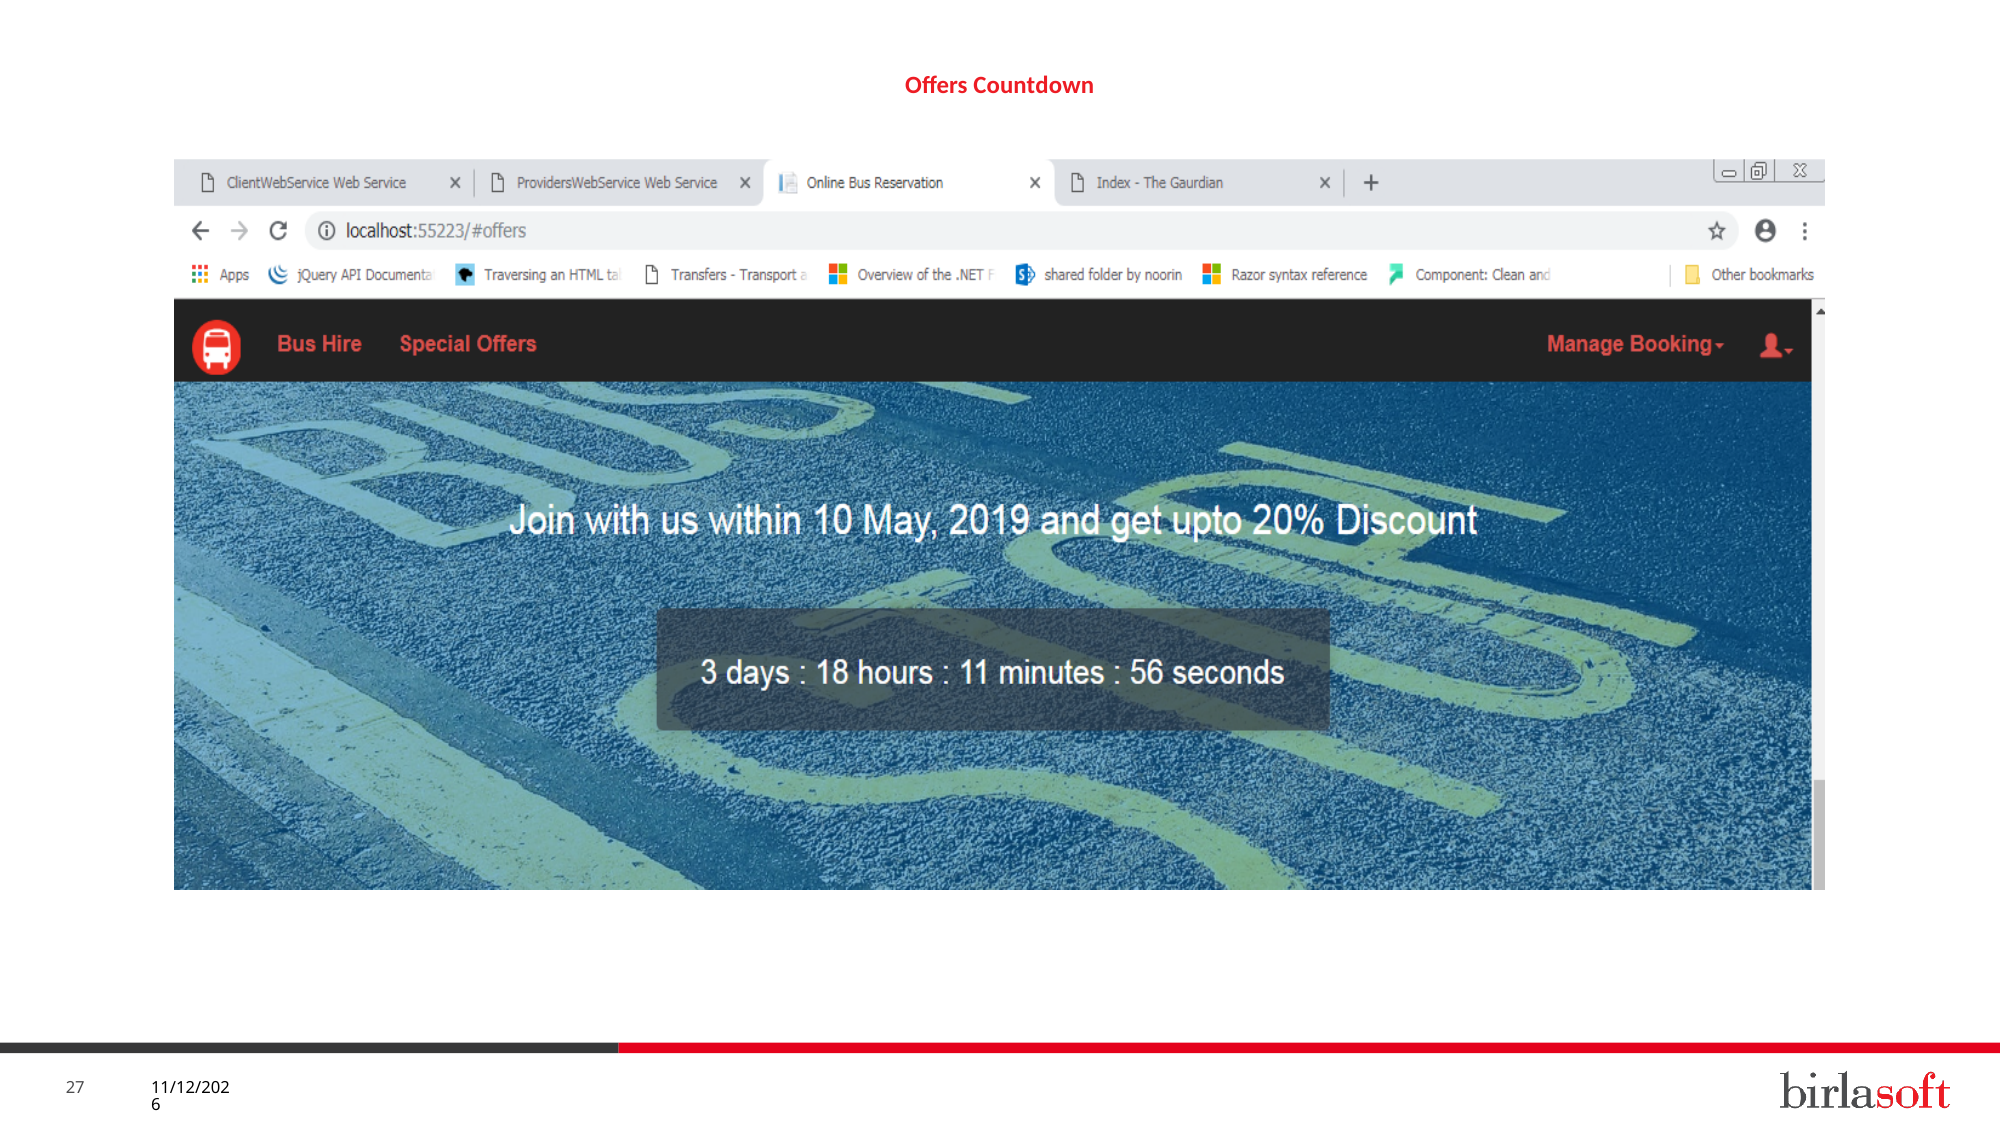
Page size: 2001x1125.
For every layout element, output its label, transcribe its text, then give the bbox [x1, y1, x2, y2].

picture [1778, 1067, 1951, 1111]
slide_number 27 [50, 1069, 107, 1108]
title Offers Countdown [49, 36, 1951, 137]
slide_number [136, 1069, 251, 1108]
picture [174, 158, 1825, 890]
